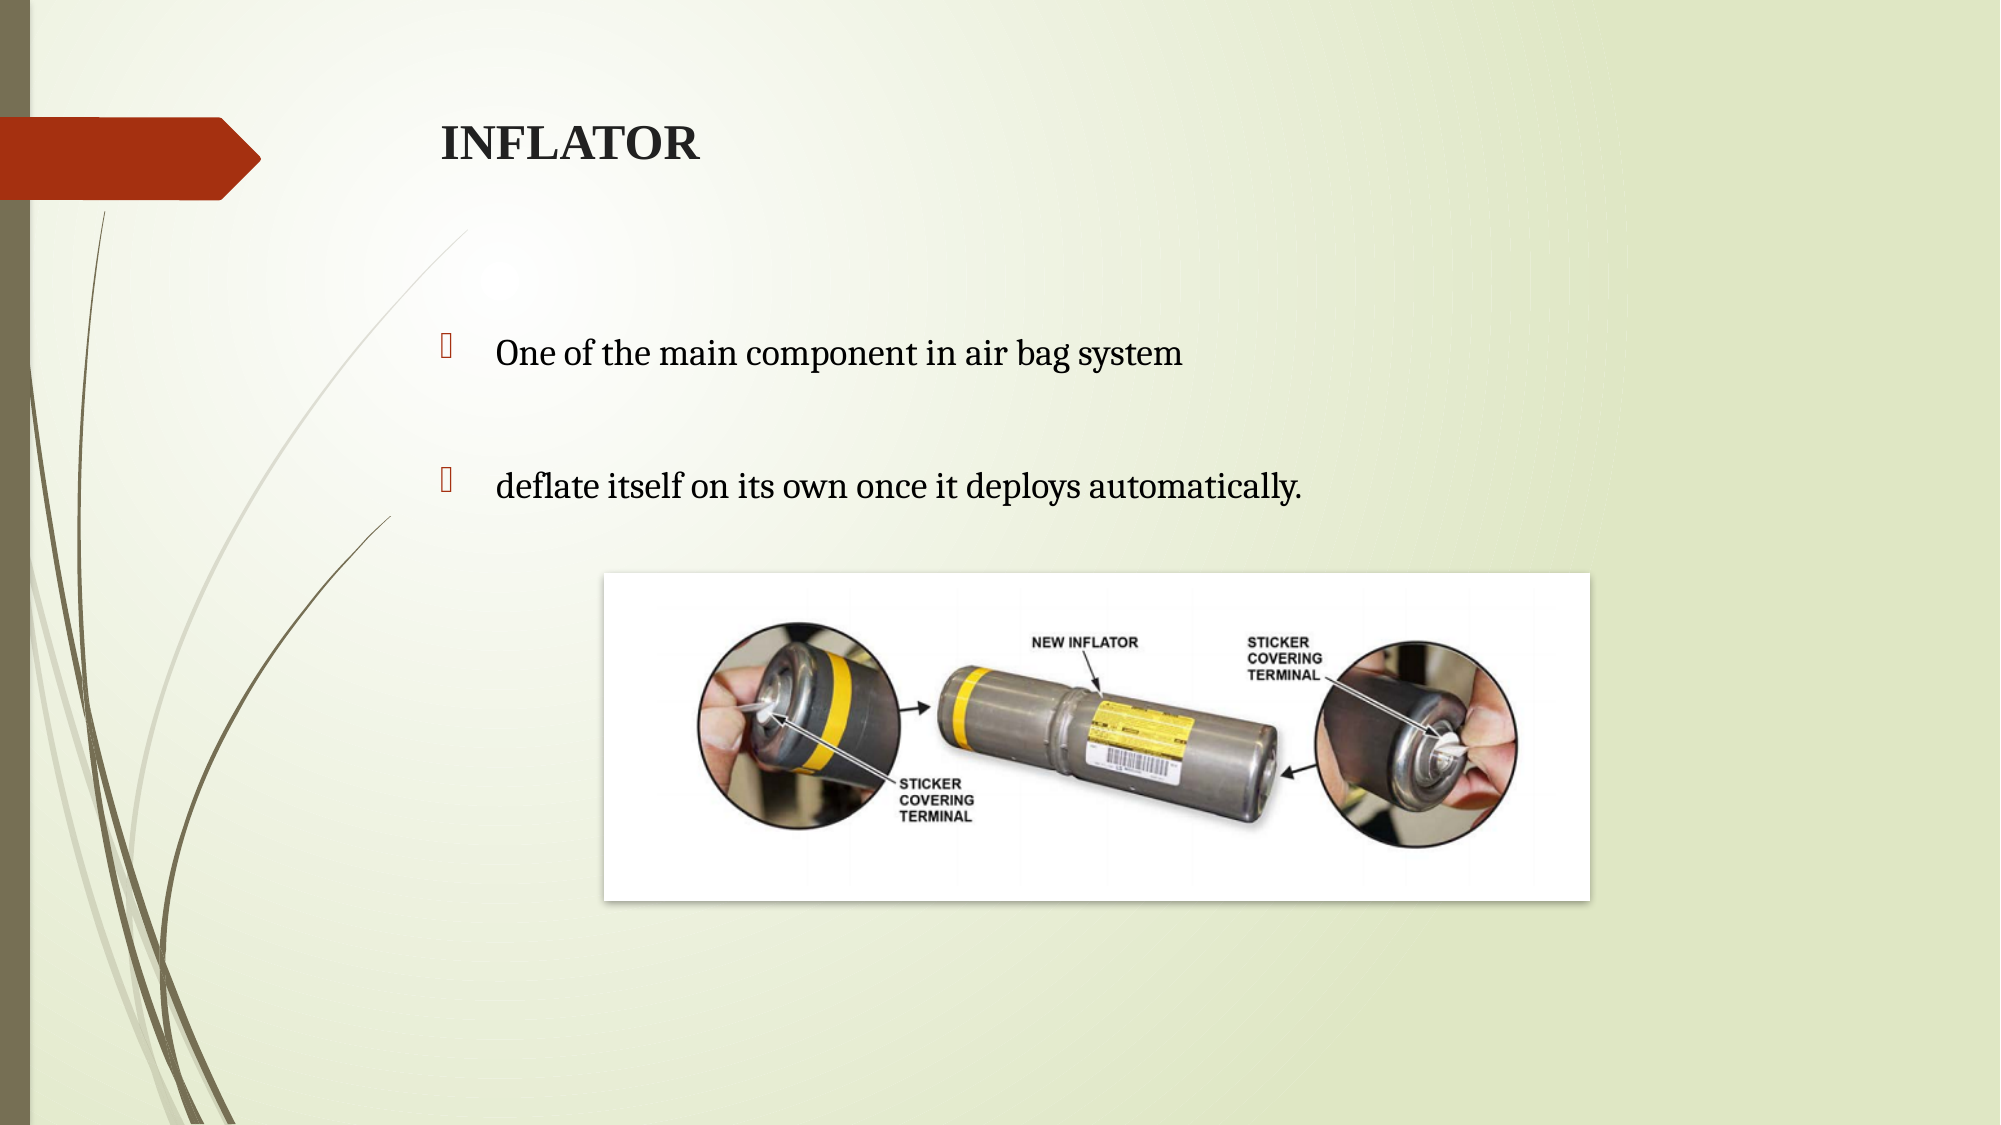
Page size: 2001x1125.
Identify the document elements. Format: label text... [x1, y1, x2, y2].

title INFLATOR [425, 102, 1888, 252]
picture [618, 587, 1576, 887]
list One of the main component in air bag system deflate itself on its own once it deploys automatically. [425, 252, 1888, 873]
